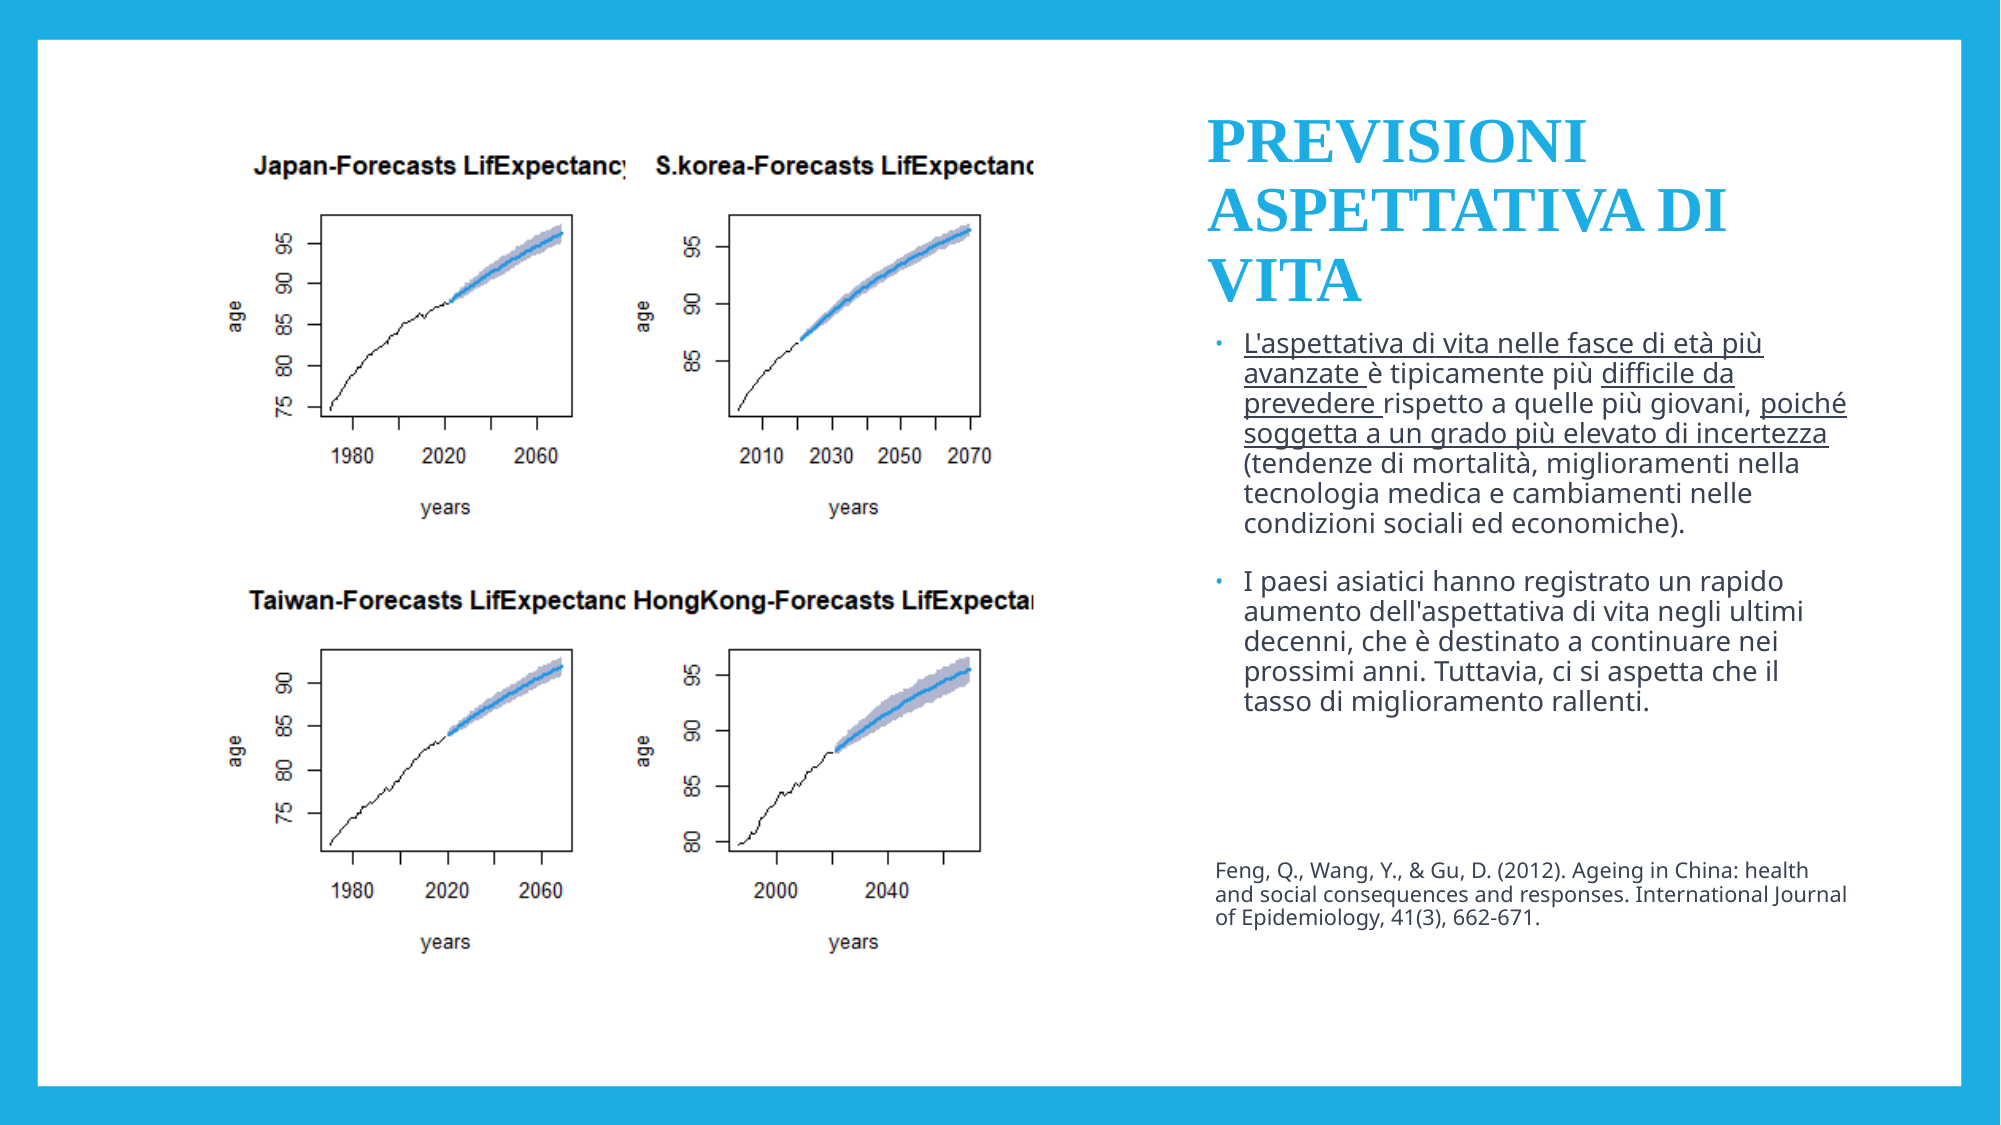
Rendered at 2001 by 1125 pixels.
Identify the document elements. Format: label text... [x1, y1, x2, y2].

picture [219, 140, 1059, 985]
list L'aspettativa di vita nelle fasce di età più avanzate è tipicamente più difficile da prevedere rispetto a quelle più giovani, poiché soggetta a un grado più elevato di incertezza (tendenze di mortalità, miglioramenti nella tecnologia medica e cambiamenti nelle condizioni sociali ed economiche). I paesi asiatici hanno registrato un rapido aumento dell'aspettativa di vita negli ultimi decenni, che è destinato a continuare nei prossimi anni. Tuttavia, ci si aspetta che il tasso di miglioramento rallenti. Feng, Q., Wang, Y., & Gu, D. (2012). Ageing in China: health and social consequences and responses. International Journal of Epidemiology, 41(3), 662-671. [1192, 322, 1870, 940]
title PREVISIONI ASPETTATIVA DI VITA [1192, 99, 1909, 323]
text_box [36, 38, 1963, 1088]
